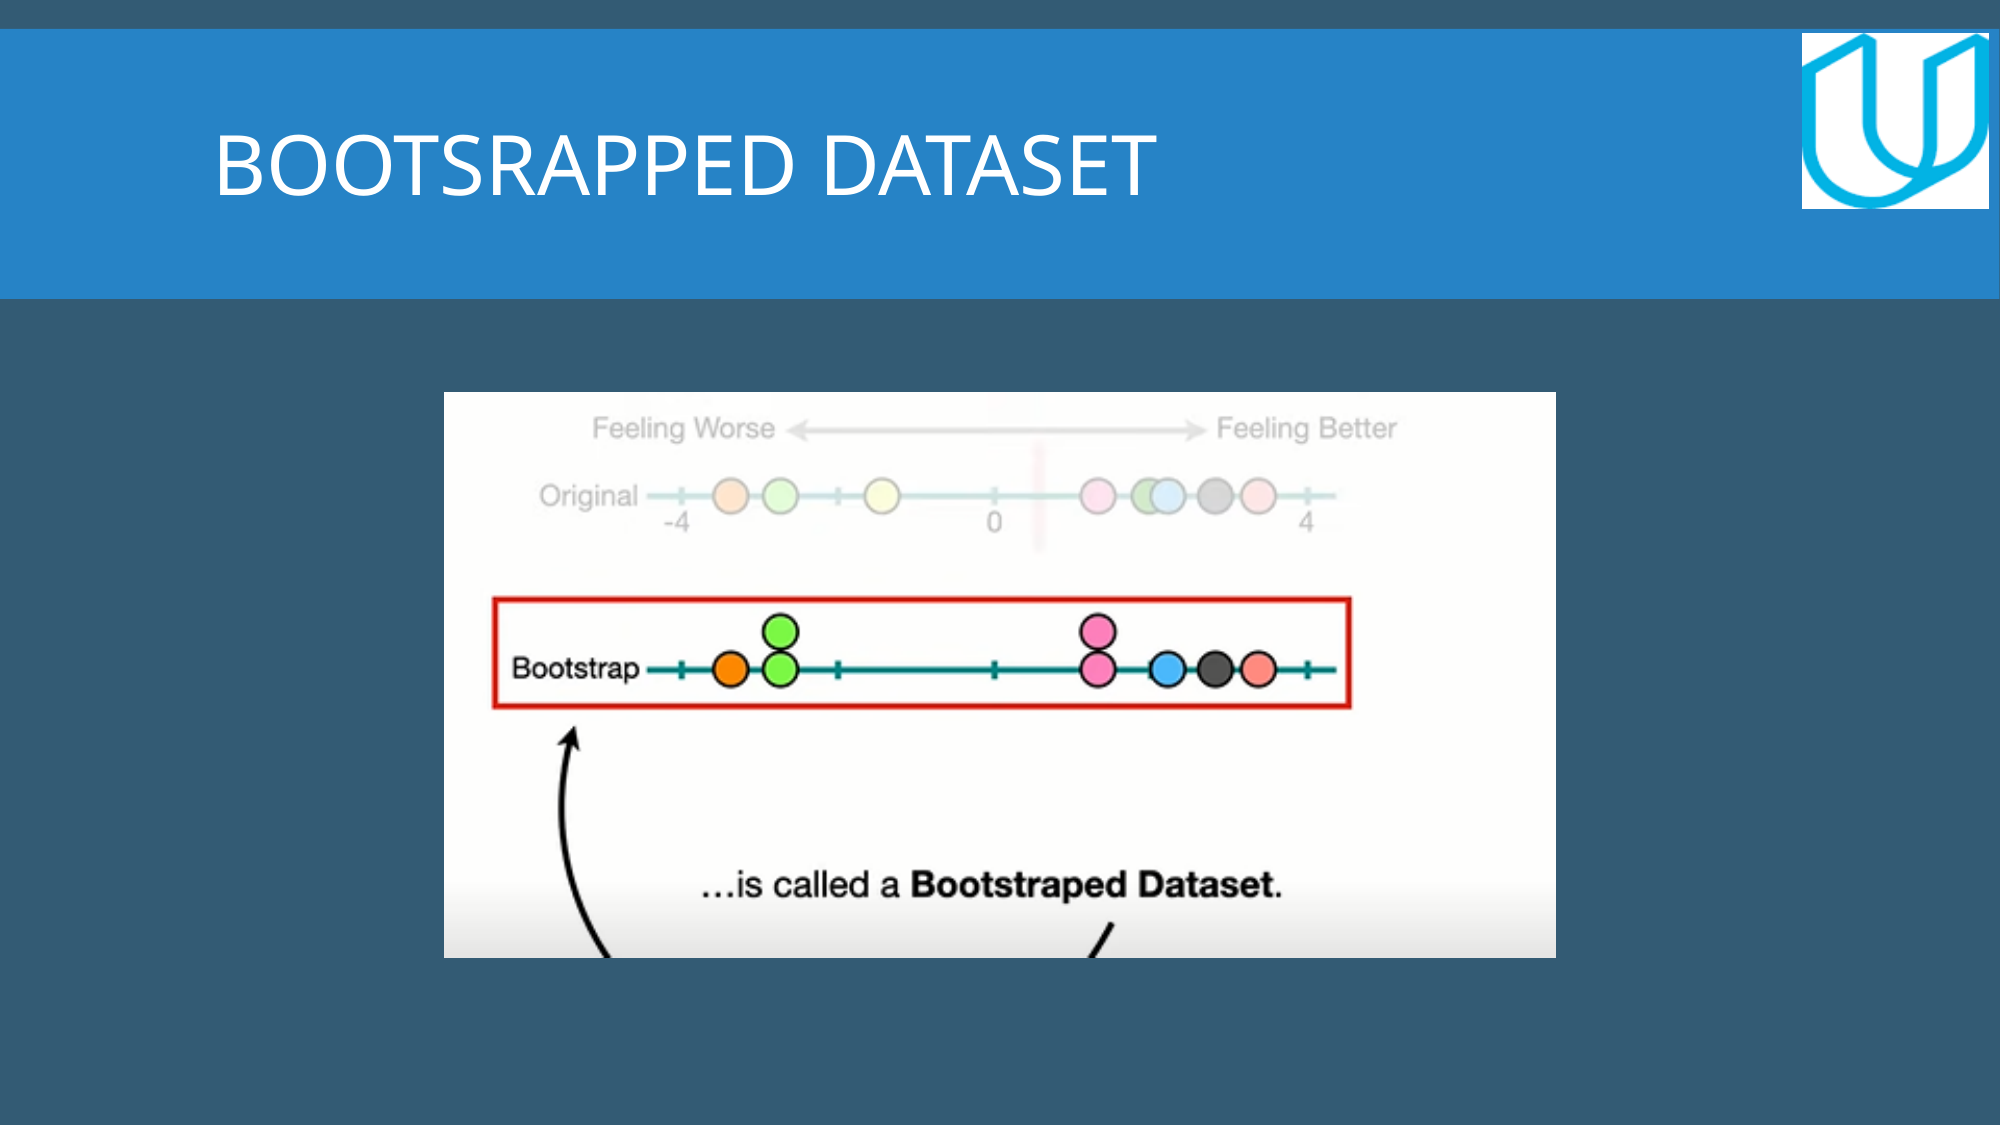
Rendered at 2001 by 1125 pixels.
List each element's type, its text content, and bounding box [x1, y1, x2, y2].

picture [1816, 47, 1912, 197]
picture [444, 391, 1556, 959]
picture [1933, 47, 1974, 167]
picture [1802, 33, 1989, 167]
picture [1803, 159, 1866, 209]
title Bootsrapped dataset [197, 46, 1803, 295]
picture [1876, 124, 1989, 209]
